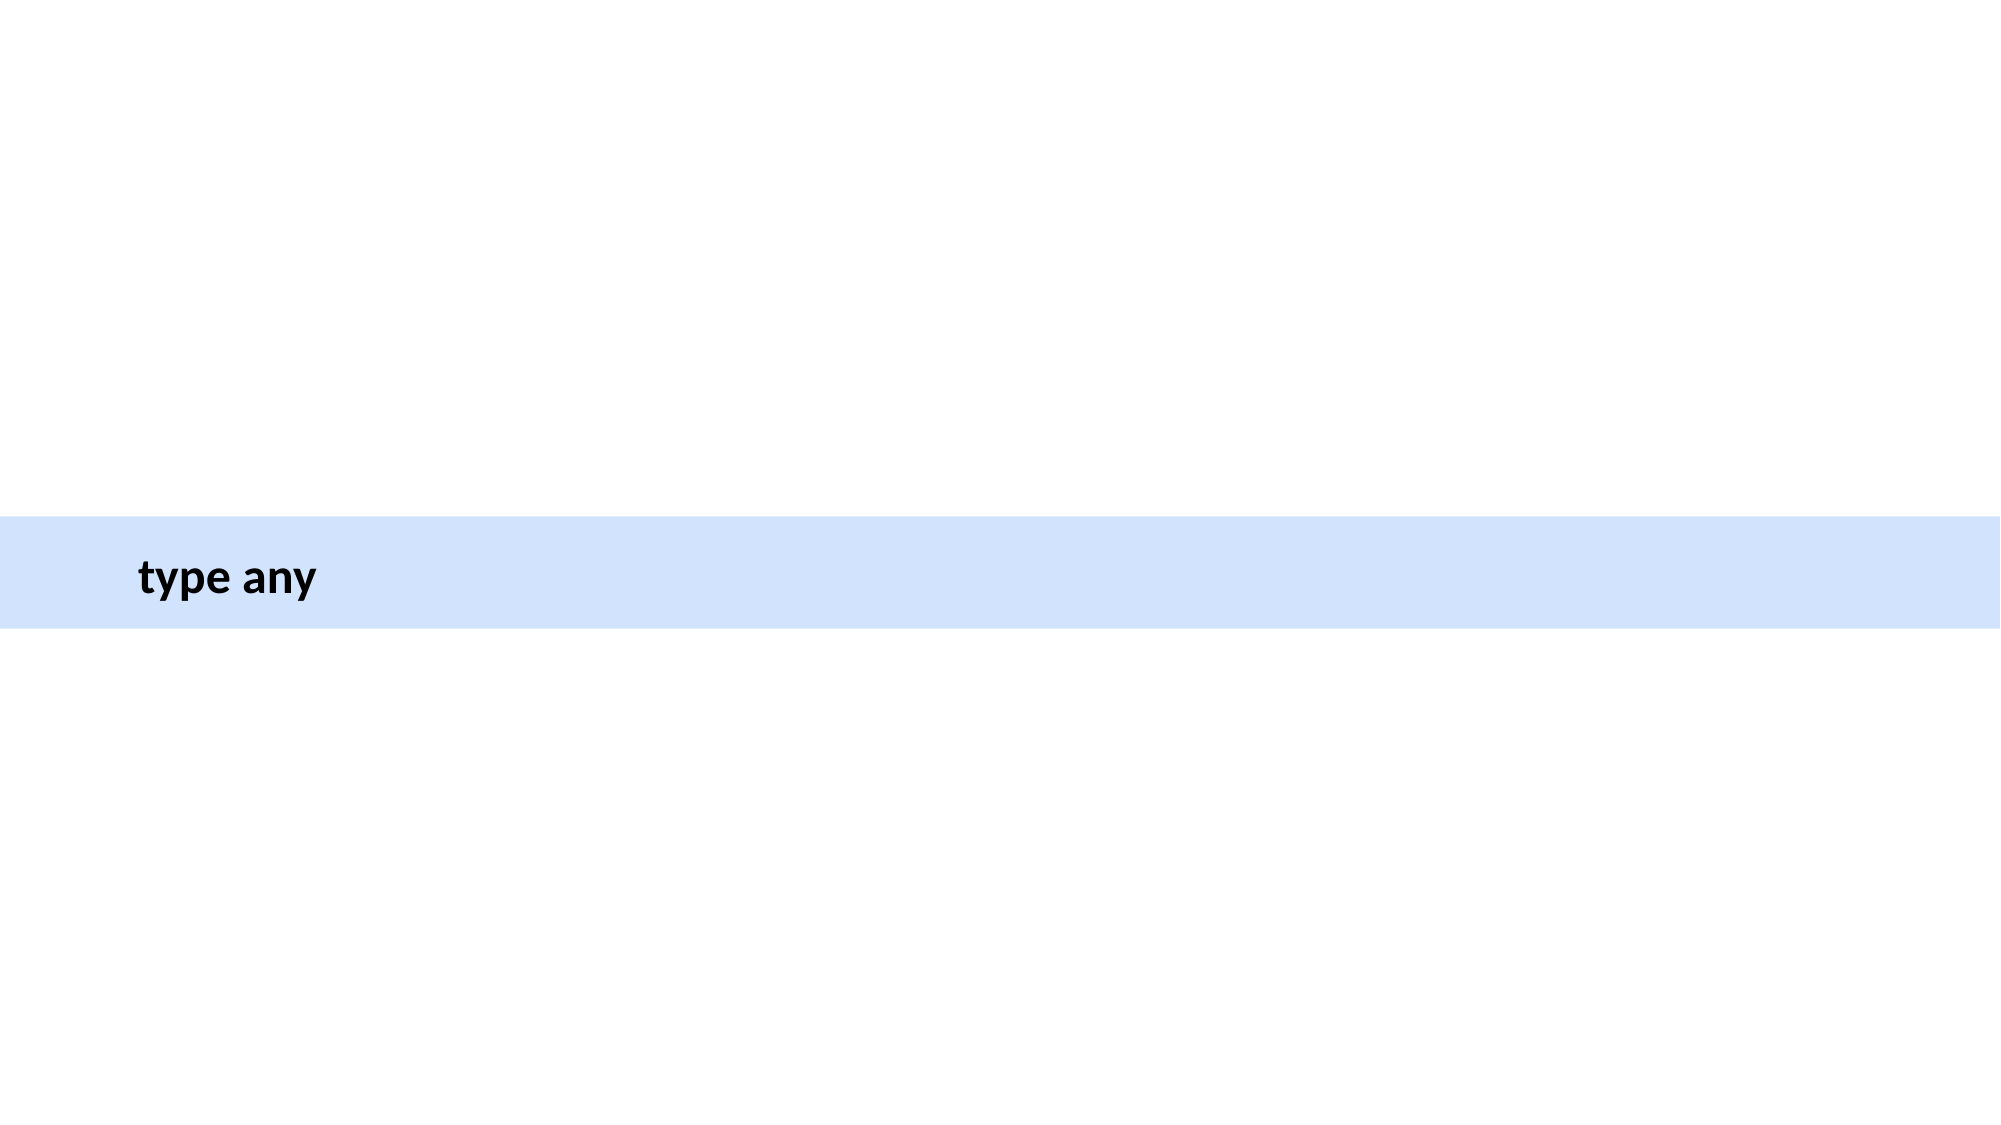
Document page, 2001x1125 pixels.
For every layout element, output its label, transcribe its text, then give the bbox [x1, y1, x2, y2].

text_box [0, 515, 2000, 630]
text_box type any [123, 536, 1322, 612]
